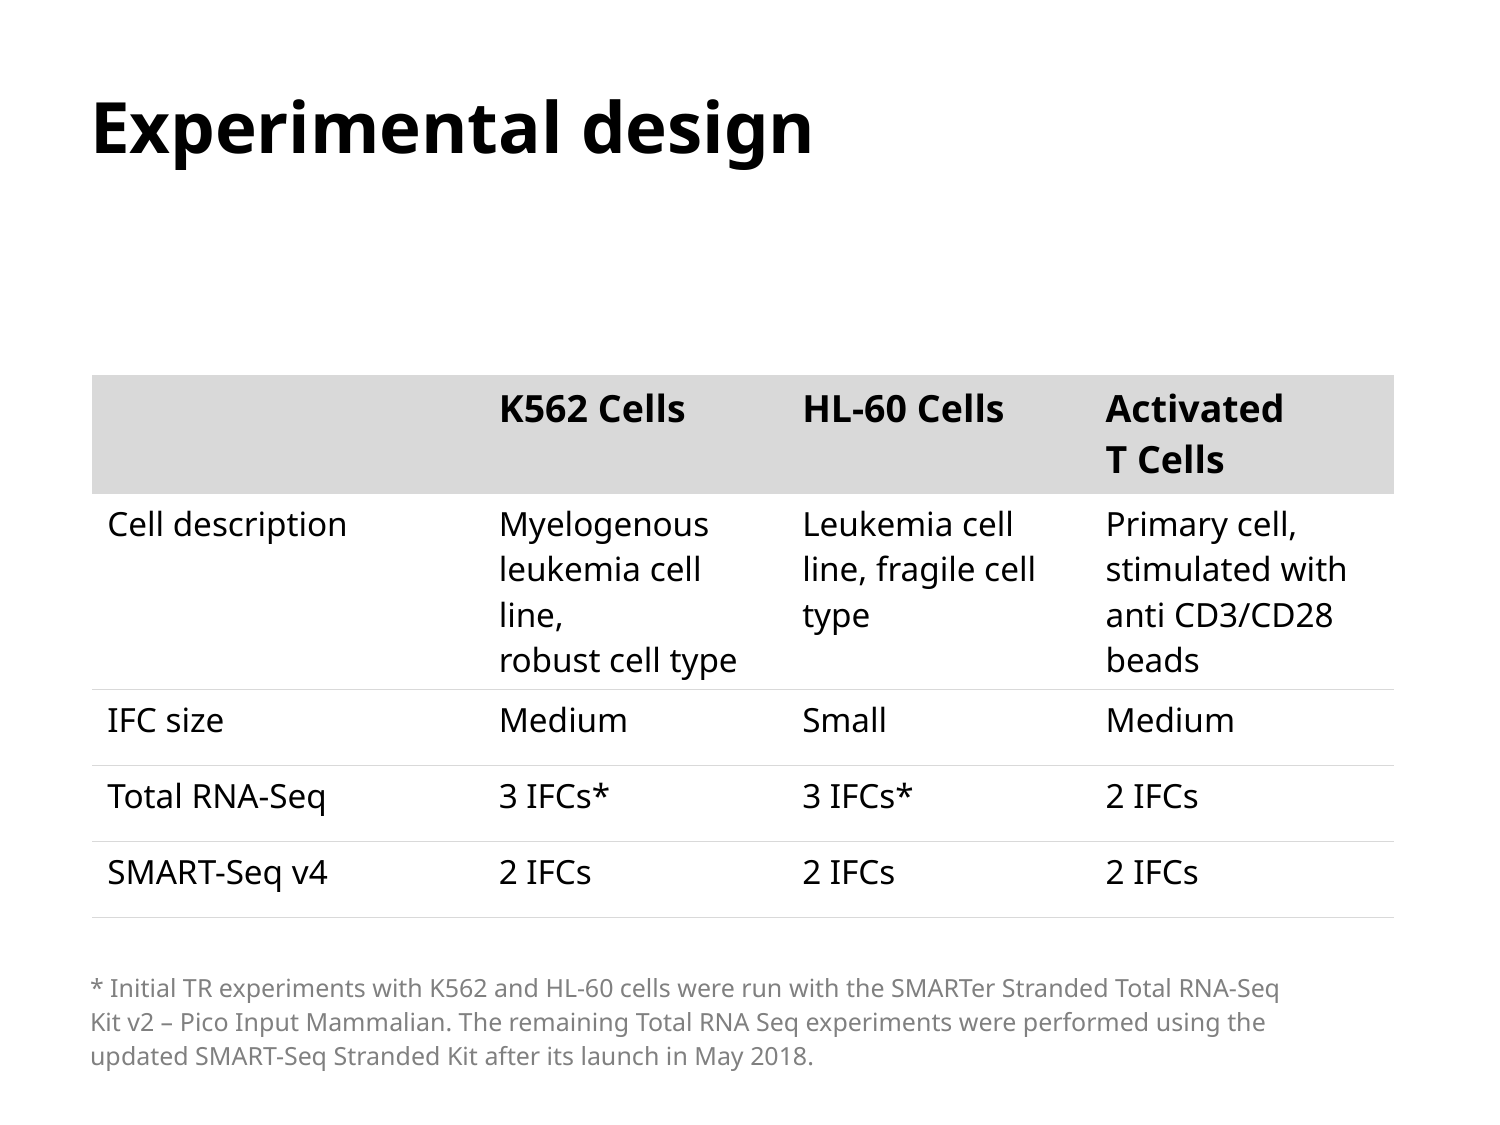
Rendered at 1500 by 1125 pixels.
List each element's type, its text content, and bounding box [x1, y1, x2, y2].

table_cell Leukemia cell line, fragile cell type [787, 494, 1091, 689]
table_header [92, 375, 484, 493]
table_cell IFC size [92, 690, 484, 765]
table_cell 3 IFCs* [787, 766, 1091, 841]
table_cell SMART-Seq v4 [92, 842, 484, 917]
table_cell Myelogenous leukemia cell line, robust cell type [484, 494, 787, 689]
table_cell 3 IFCs* [484, 766, 787, 841]
table_header HL-60 Cells [787, 375, 1091, 493]
table_header Activated T Cells [1091, 375, 1394, 493]
table_cell 2 IFCs [484, 842, 787, 917]
table_cell 2 IFCs [1091, 842, 1394, 917]
table_cell Medium [484, 690, 787, 765]
table_cell 2 IFCs [1091, 766, 1394, 841]
table_cell Primary cell, stimulated with anti CD3/CD28 beads [1091, 494, 1394, 689]
table_cell Medium [1091, 690, 1394, 765]
table_header K562 Cells [484, 375, 787, 493]
text_box * Initial TR experiments with K562 and HL-60 cells were run with the SMARTer Stranded Total RNA-Seq Kit v2 – Pico Input Mammalian. The remaining Total RNA Seq experiments were performed using the updated SMART-Seq Stranded Kit after its launch in May 2018. [75, 962, 1303, 1103]
table_cell Cell description [92, 494, 484, 689]
table_cell Small [787, 690, 1091, 765]
title Experimental design [75, 75, 1425, 225]
table_cell Total RNA-Seq [92, 766, 484, 841]
table_cell 2 IFCs [787, 842, 1091, 917]
